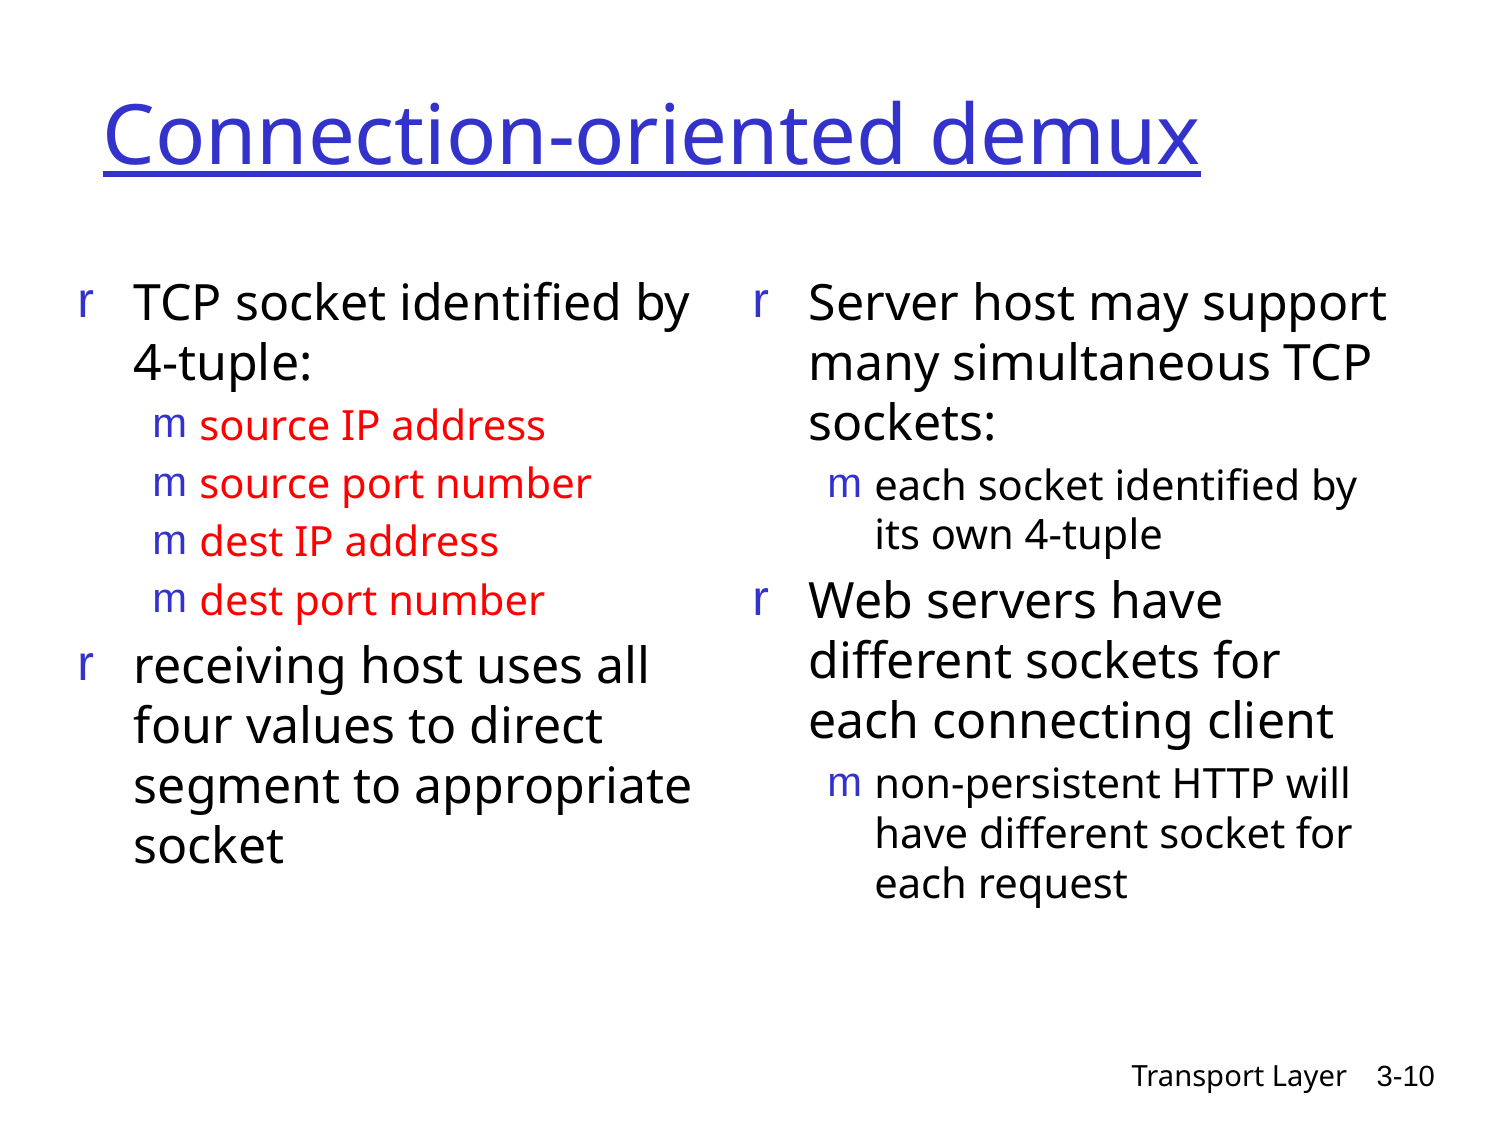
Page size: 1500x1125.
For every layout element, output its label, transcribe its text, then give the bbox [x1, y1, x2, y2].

text_box Transport Layer [887, 1049, 1339, 1125]
list Server host may support many simultaneous TCP sockets: each socket identified by its own 4-tuple Web servers have different sockets for each connecting client non-persistent HTTP will have different socket for each request [737, 262, 1413, 1025]
list TCP socket identified by 4-tuple: source IP address source port number dest IP address dest port number receiving host uses all four values to direct segment to appropriate socket [62, 262, 713, 1025]
text_box 3-10 [1339, 1049, 1450, 1125]
title Connection-oriented demux [87, 37, 1363, 225]
